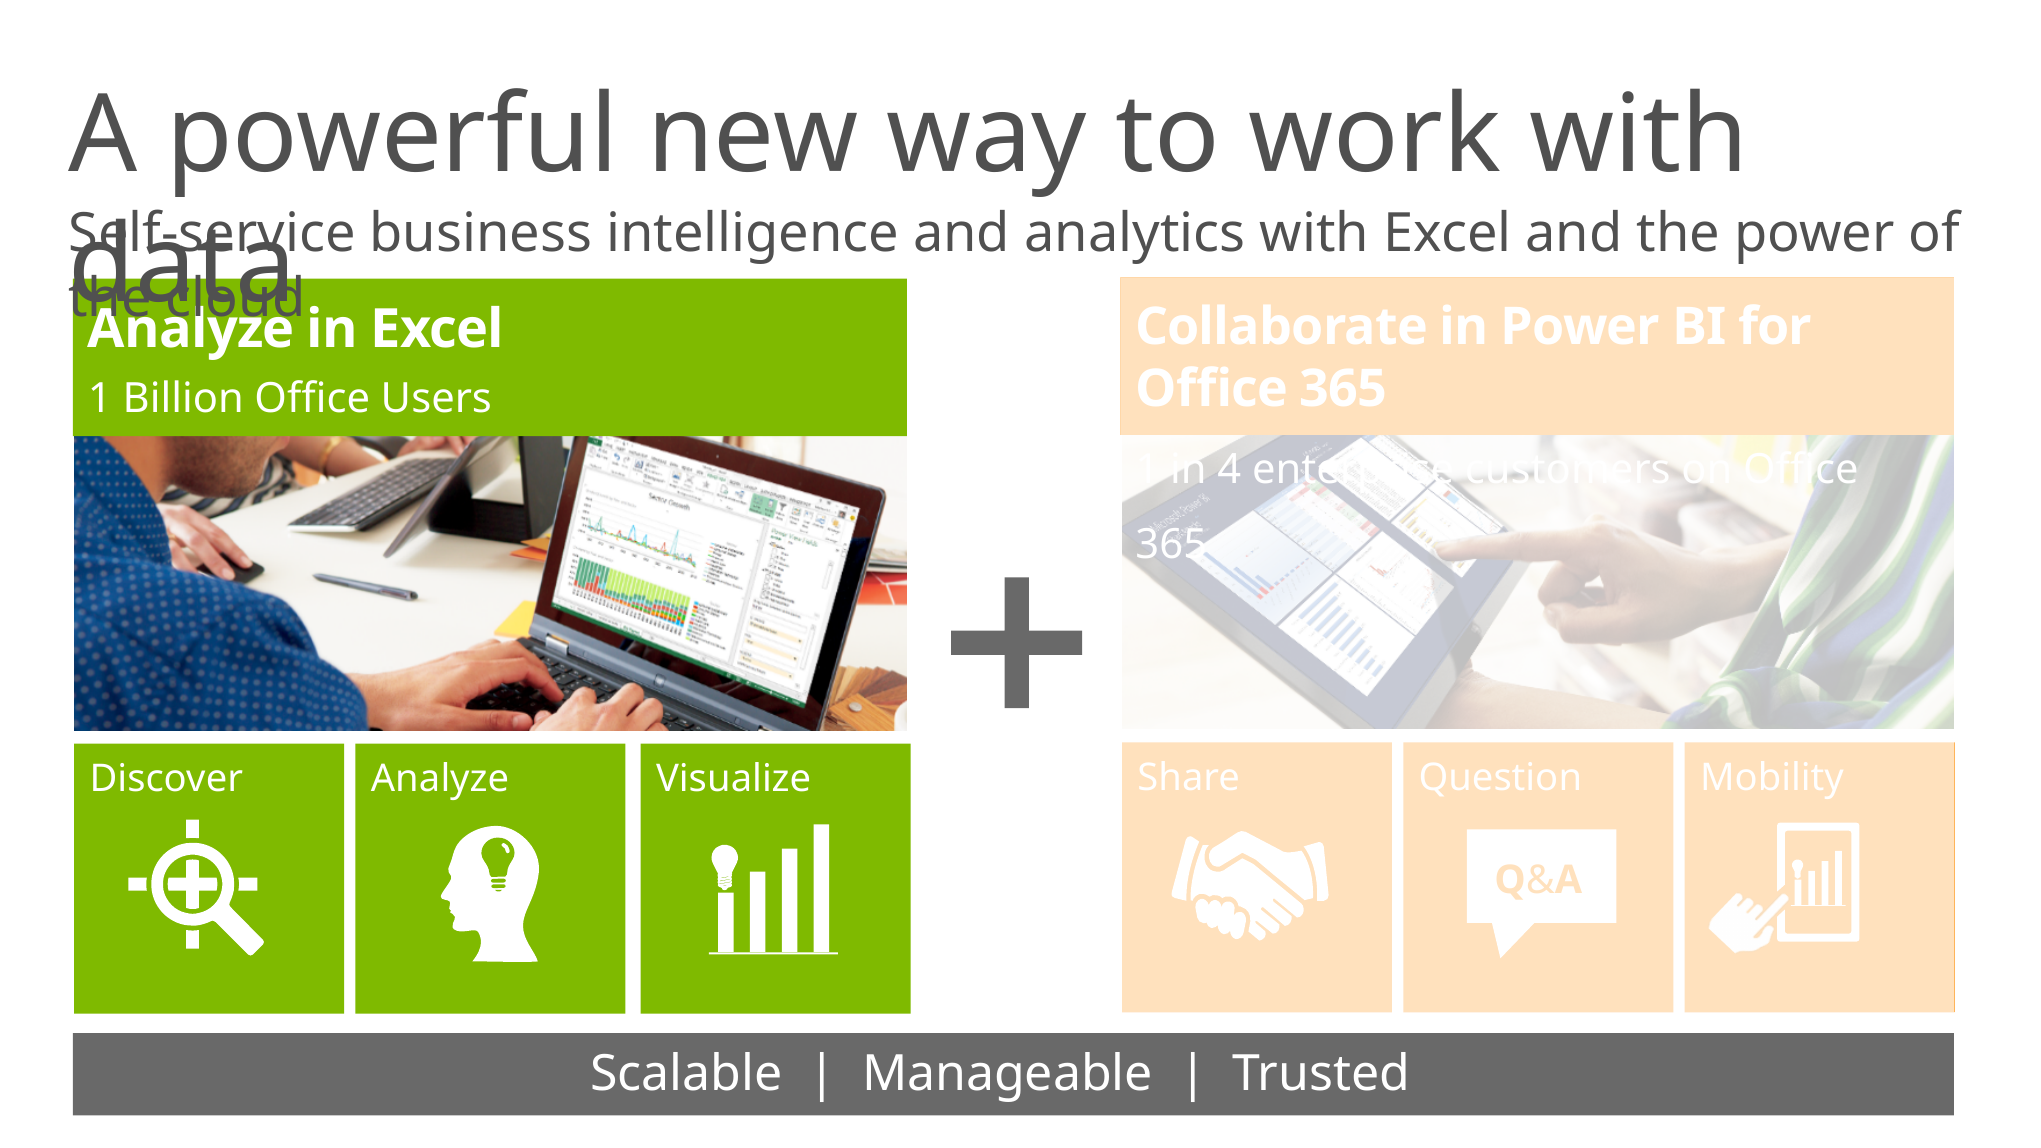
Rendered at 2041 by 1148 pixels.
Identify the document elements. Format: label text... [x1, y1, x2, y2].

text_box Scalable | Manageable | Trusted [72, 1033, 1954, 1116]
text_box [72, 278, 911, 1014]
text_box Self-service business intelligence and analytics with Excel and the power of the cloud [38, 197, 2005, 293]
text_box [1120, 277, 1955, 1013]
title A powerful new way to work with data [45, 47, 1995, 197]
text_box [951, 577, 1083, 709]
